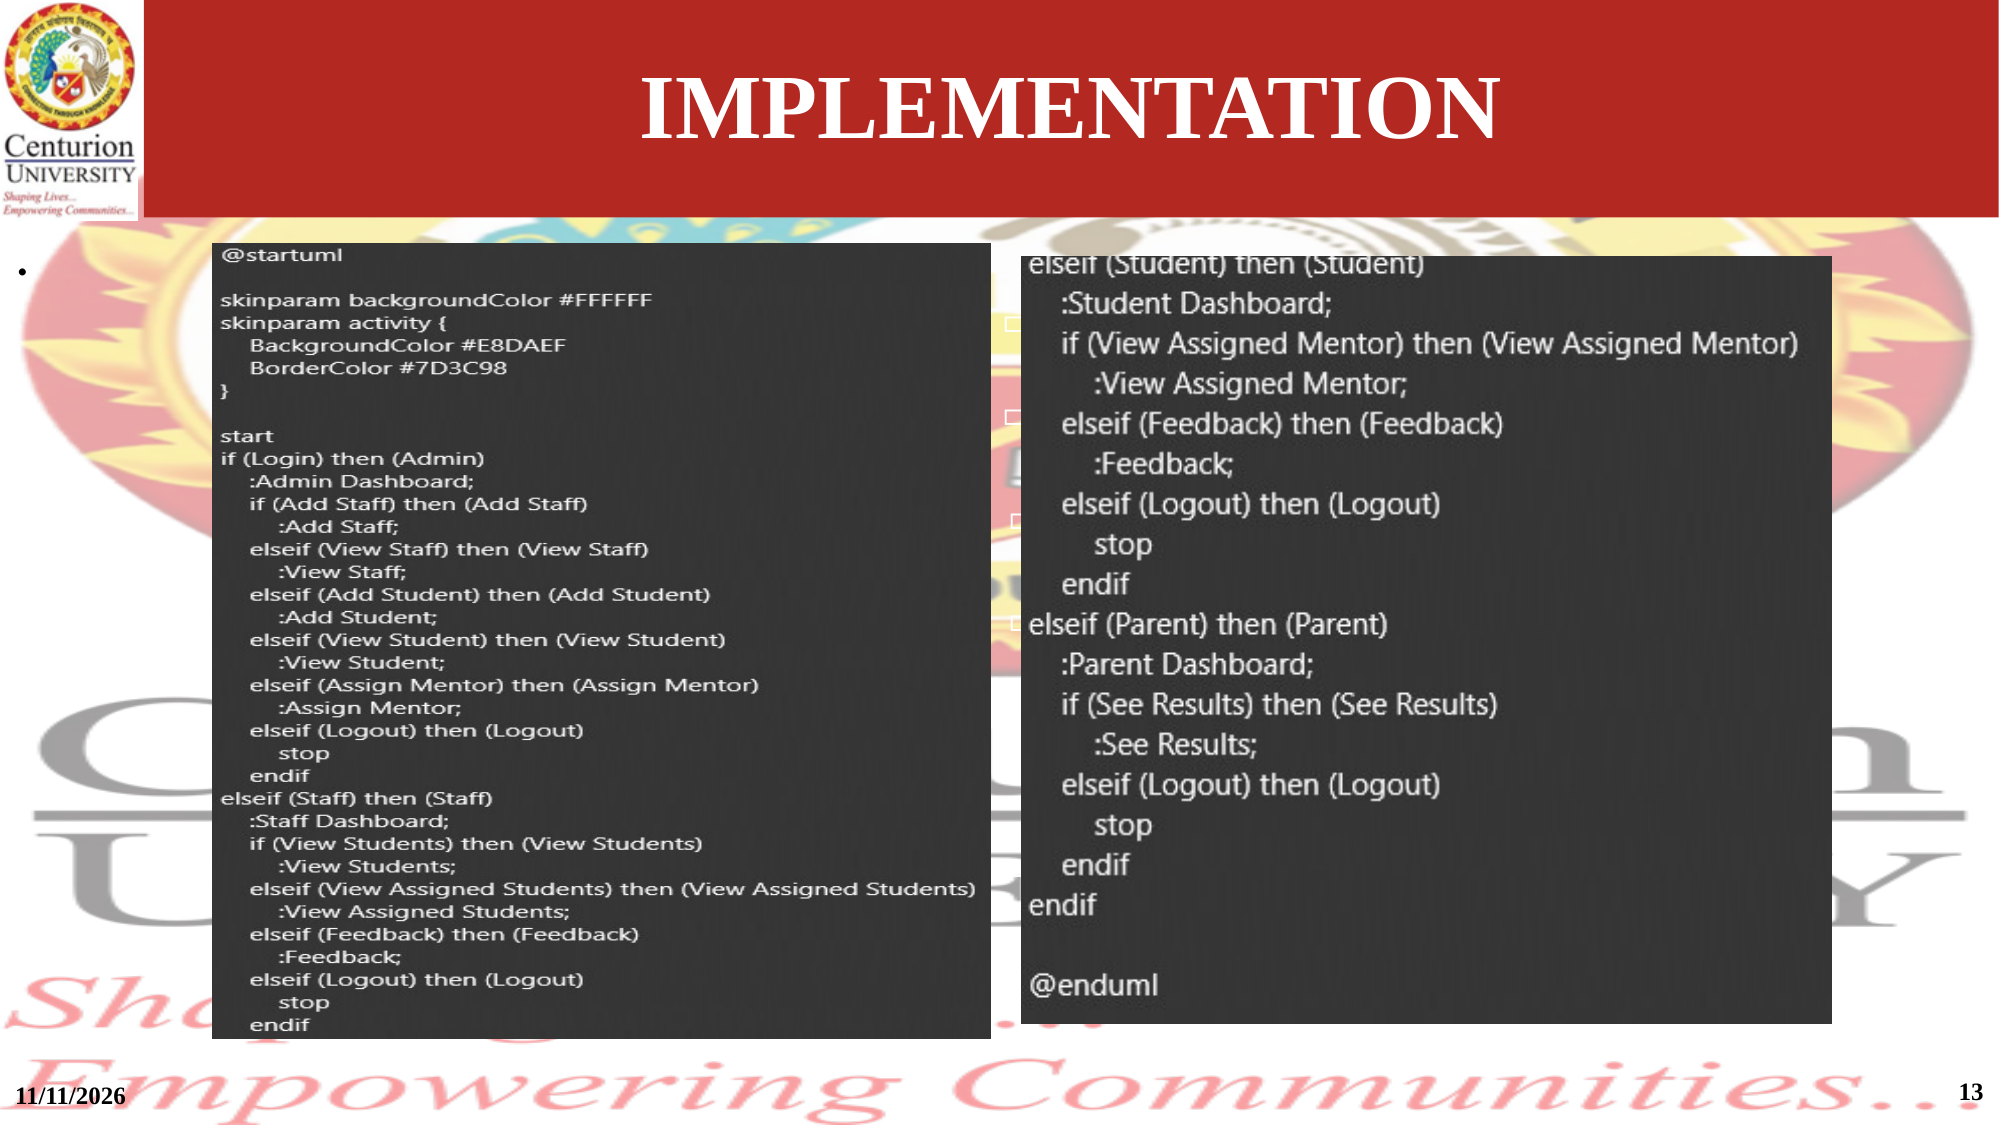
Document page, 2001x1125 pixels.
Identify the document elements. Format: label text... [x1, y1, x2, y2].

slide_number 13 [1548, 1061, 1999, 1121]
list . [0, 217, 1999, 1061]
title IMPLEMENTATION [143, 0, 1999, 217]
picture [211, 243, 991, 1039]
picture [1, 2, 138, 217]
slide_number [0, 1065, 450, 1125]
picture [1021, 256, 1832, 1024]
